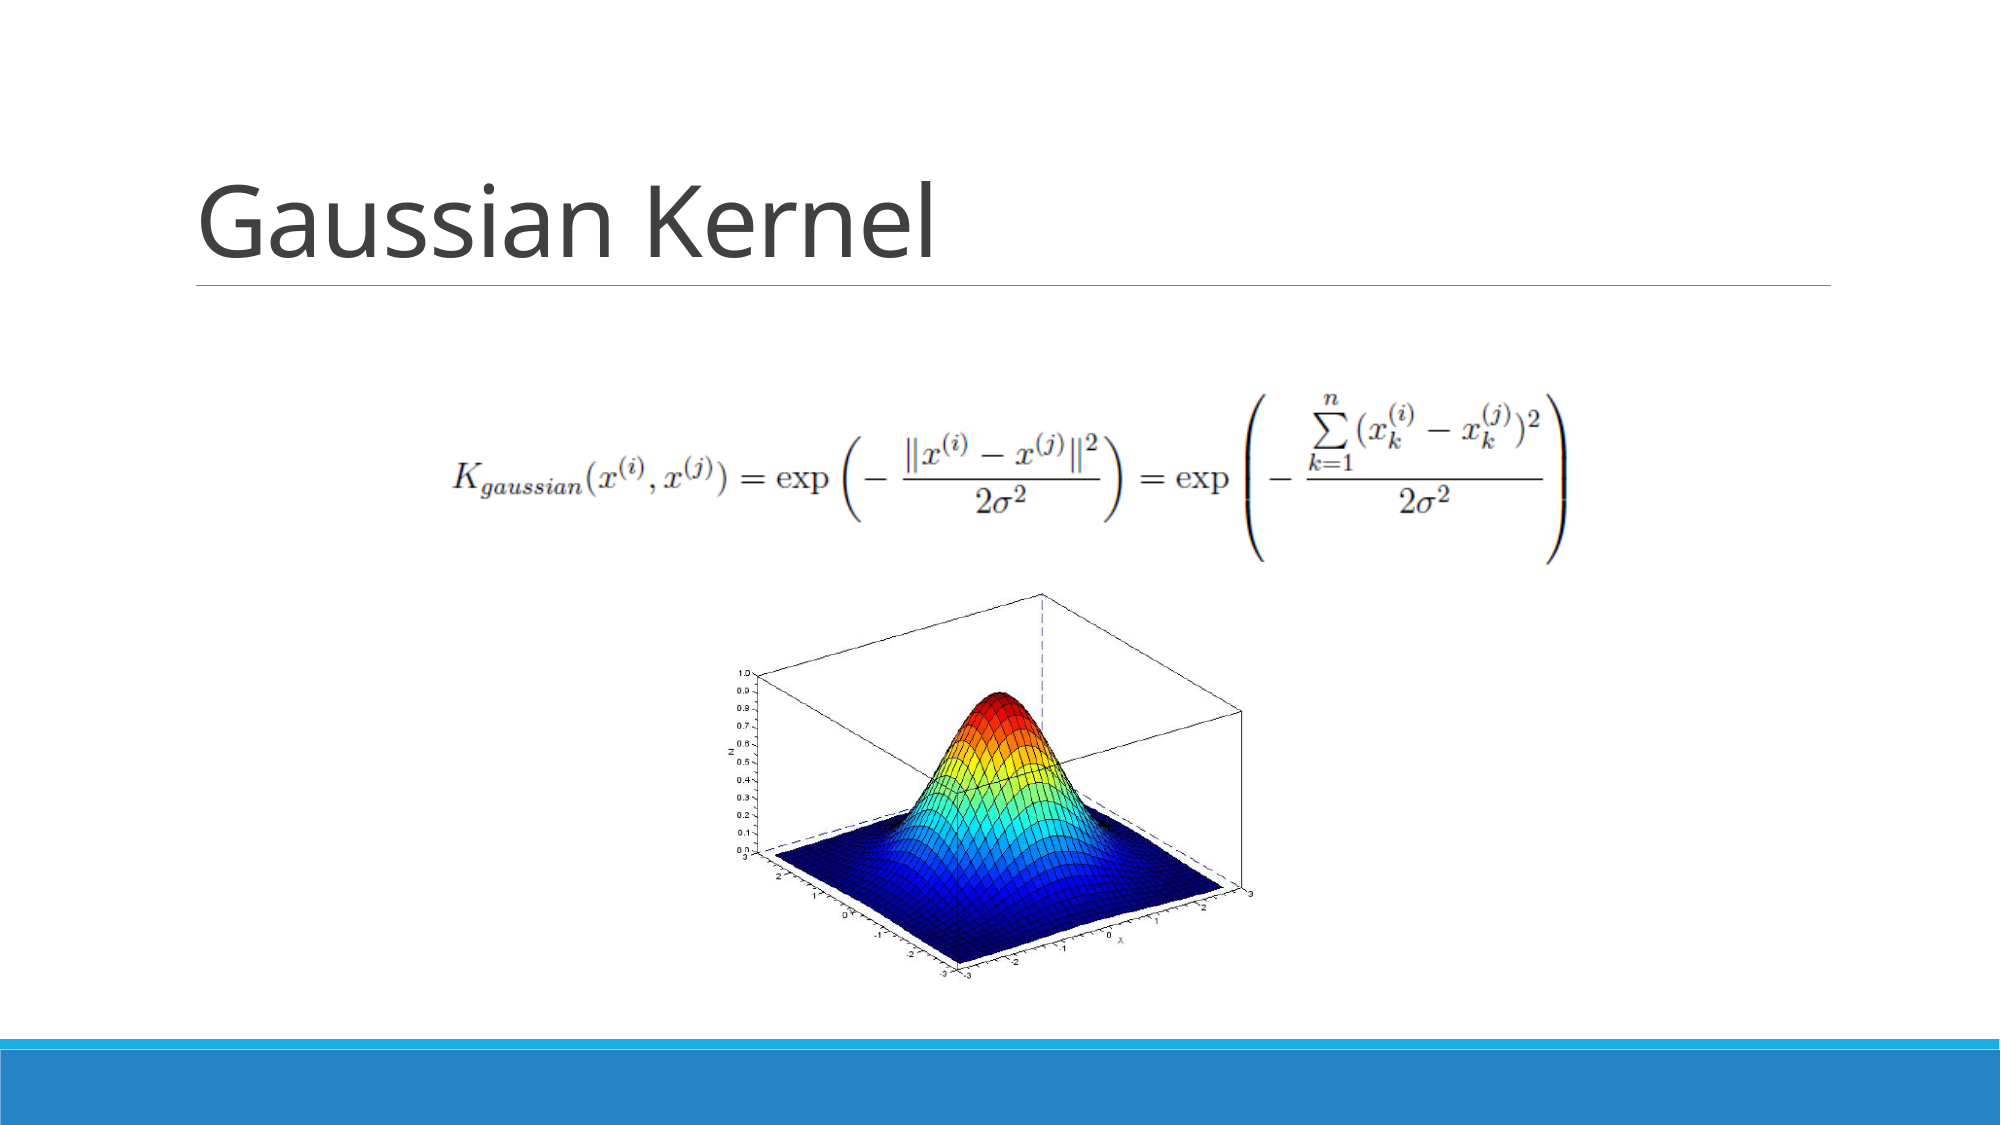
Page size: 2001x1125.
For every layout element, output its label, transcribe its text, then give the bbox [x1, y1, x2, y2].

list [426, 326, 1584, 594]
title Gaussian Kernel [180, 47, 1830, 285]
picture [702, 561, 1298, 1011]
